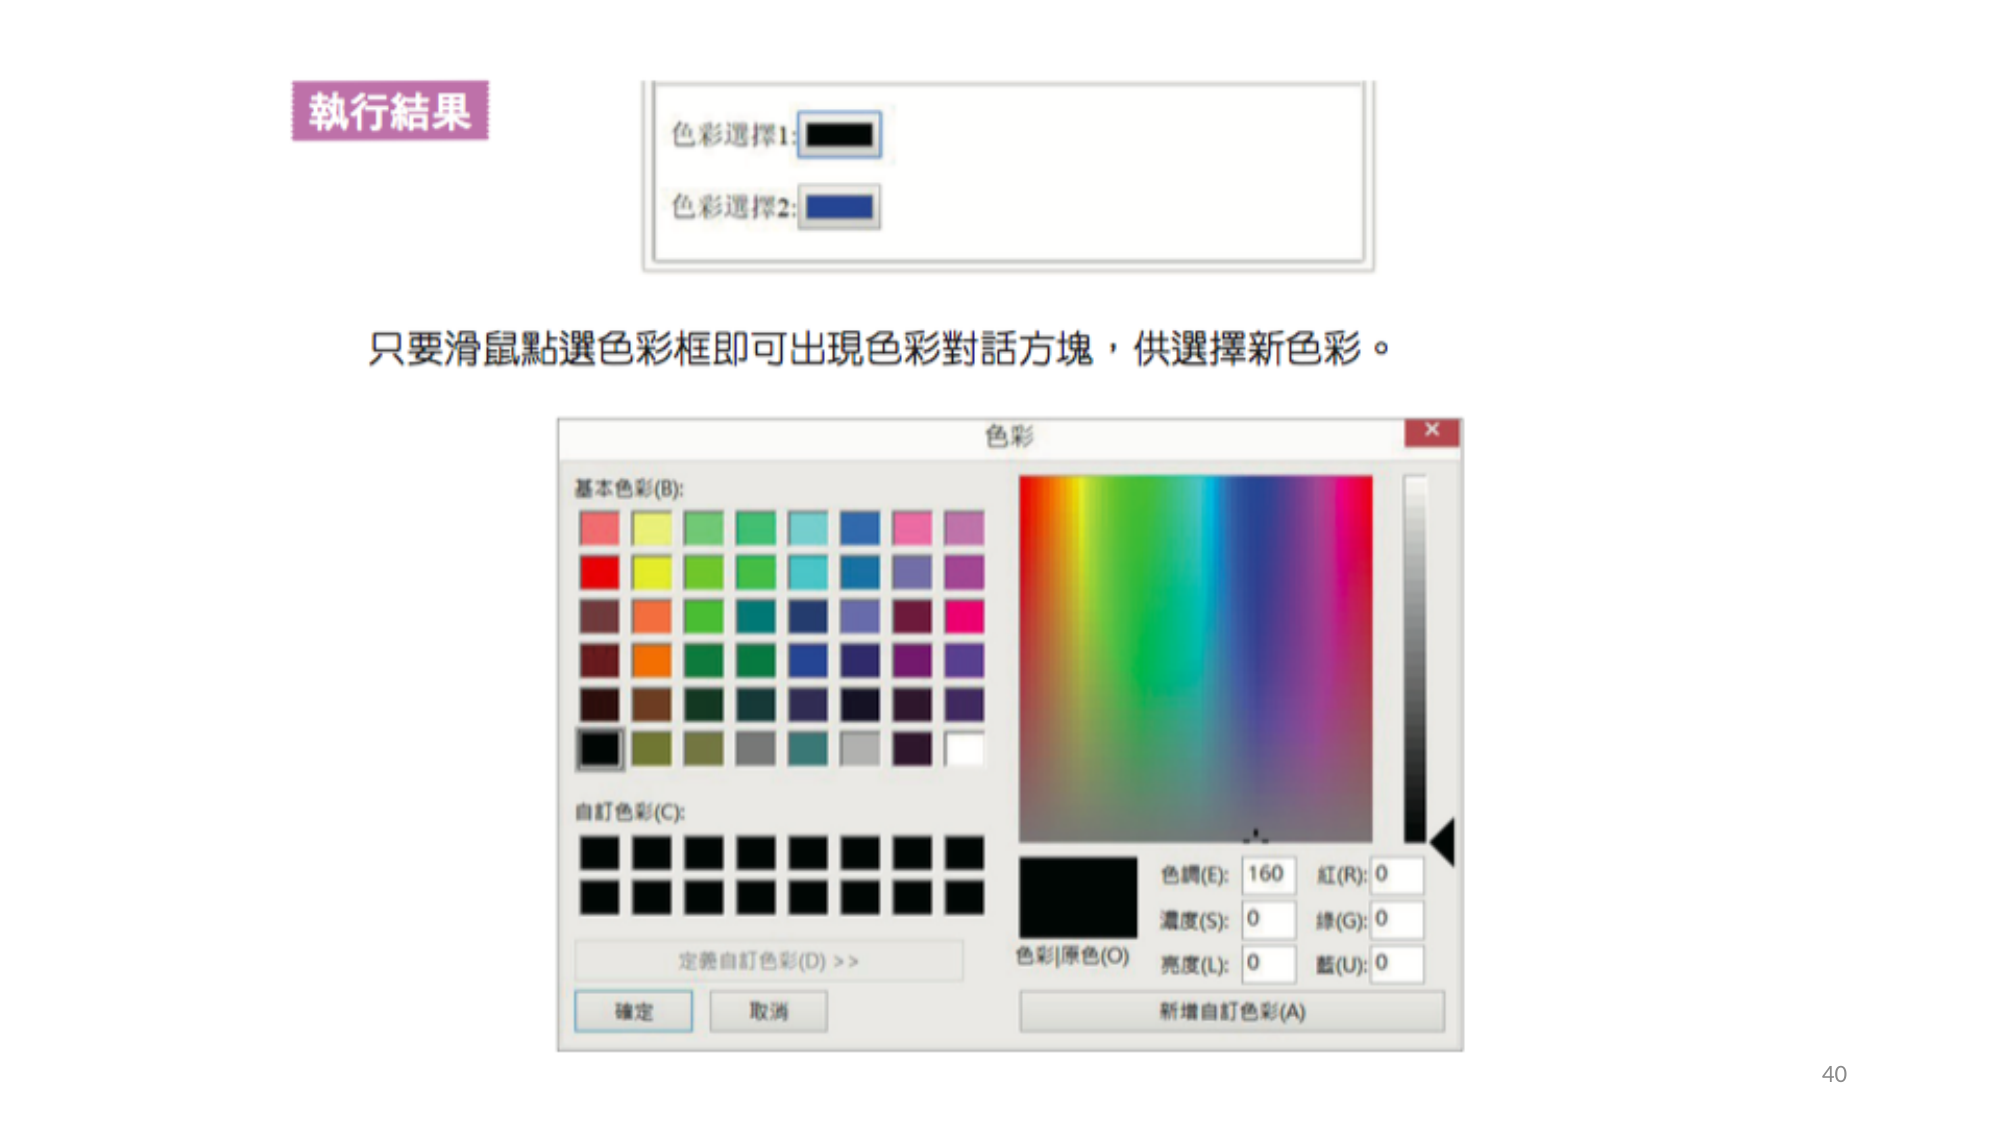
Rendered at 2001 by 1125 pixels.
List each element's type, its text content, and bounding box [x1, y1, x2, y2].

picture [266, 58, 1734, 1065]
slide_number 40 [1412, 1042, 1863, 1103]
